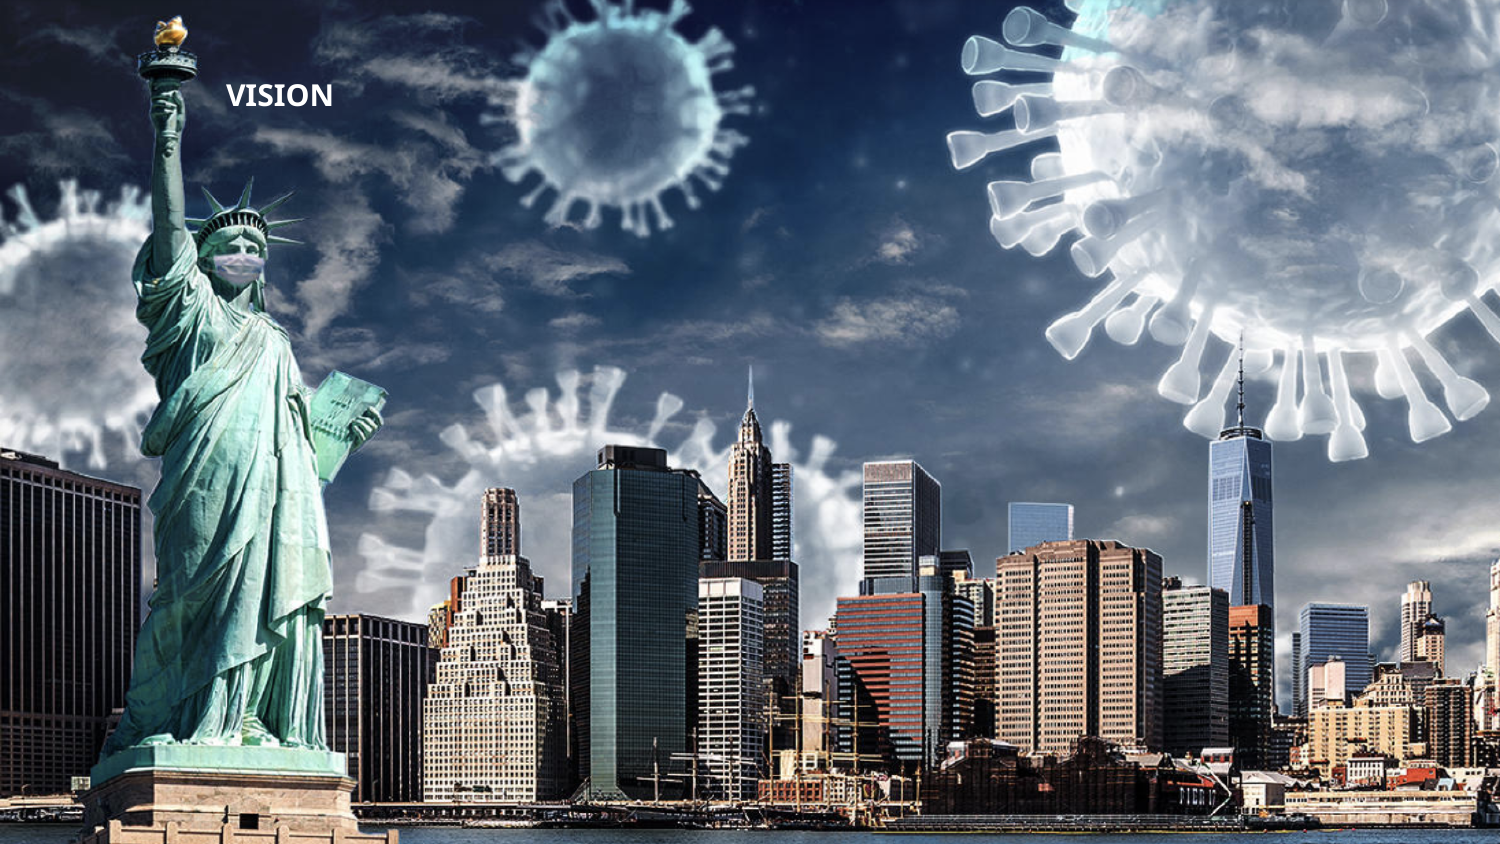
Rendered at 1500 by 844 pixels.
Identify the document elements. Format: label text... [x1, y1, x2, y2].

text_box VISION [210, 53, 856, 130]
picture [0, 0, 1500, 844]
